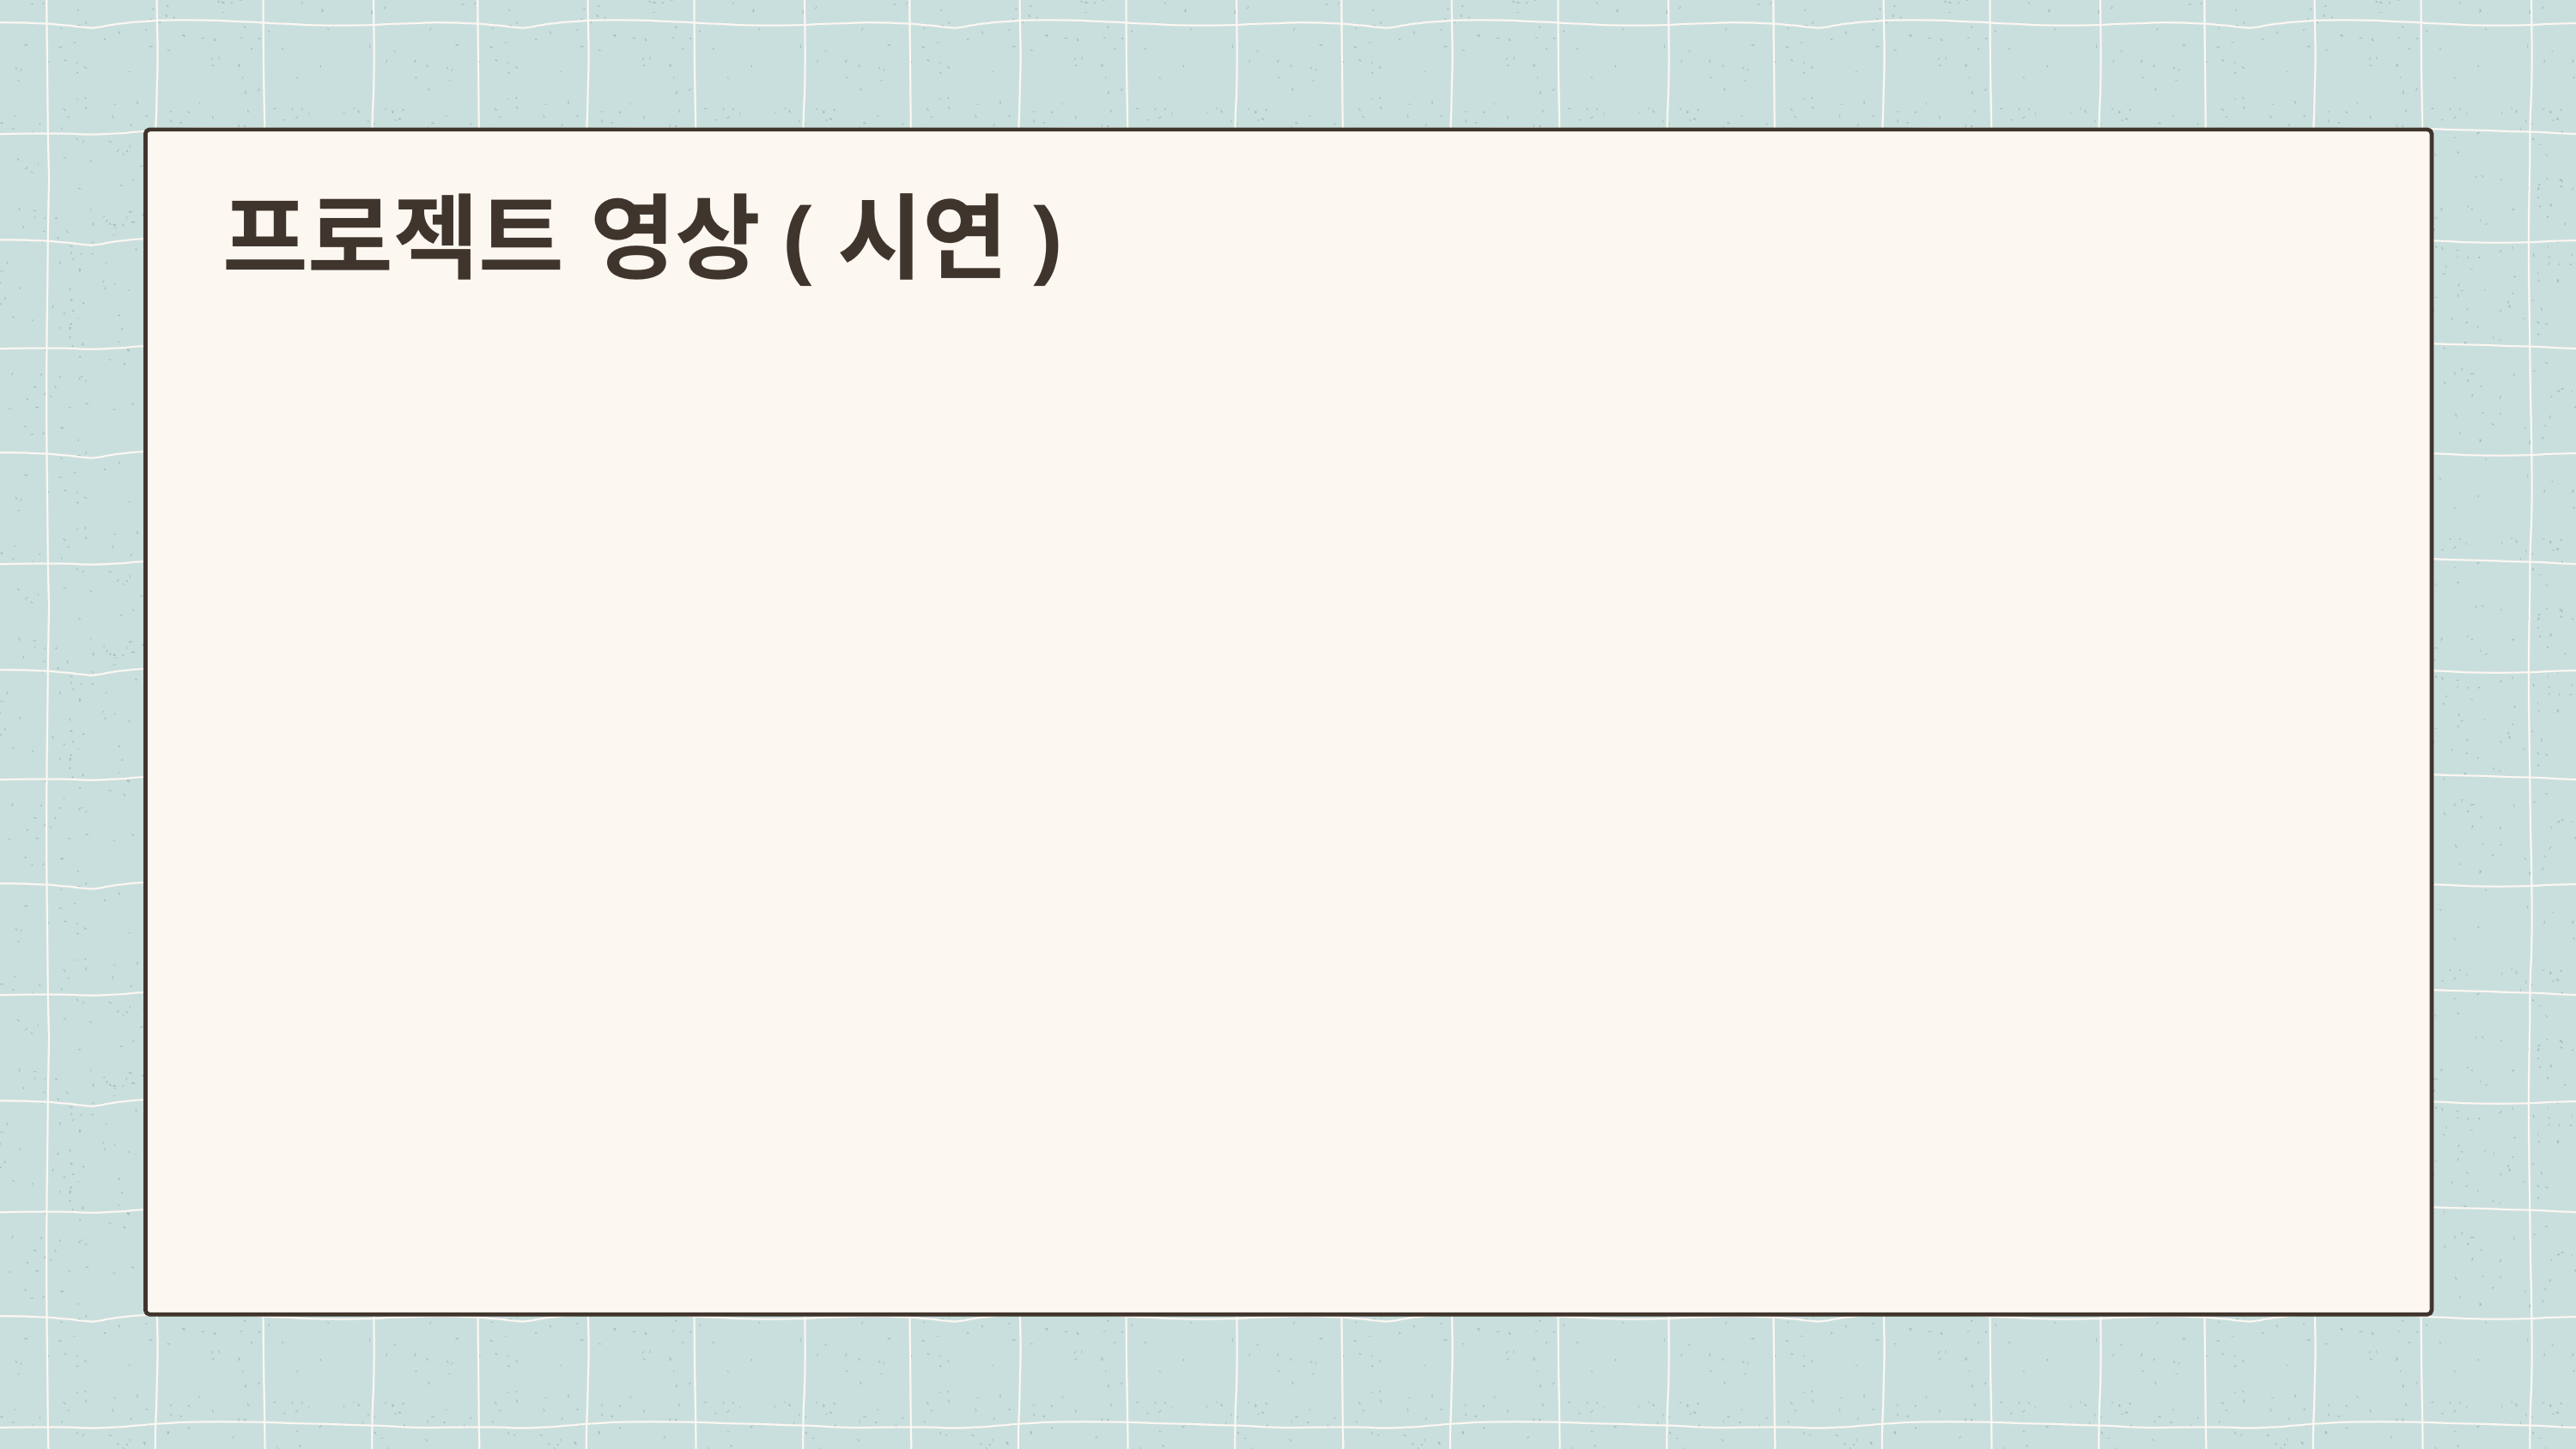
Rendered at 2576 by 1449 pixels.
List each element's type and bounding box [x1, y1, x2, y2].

text_box [0, 0, 2576, 1449]
text_box [145, 129, 2433, 1315]
